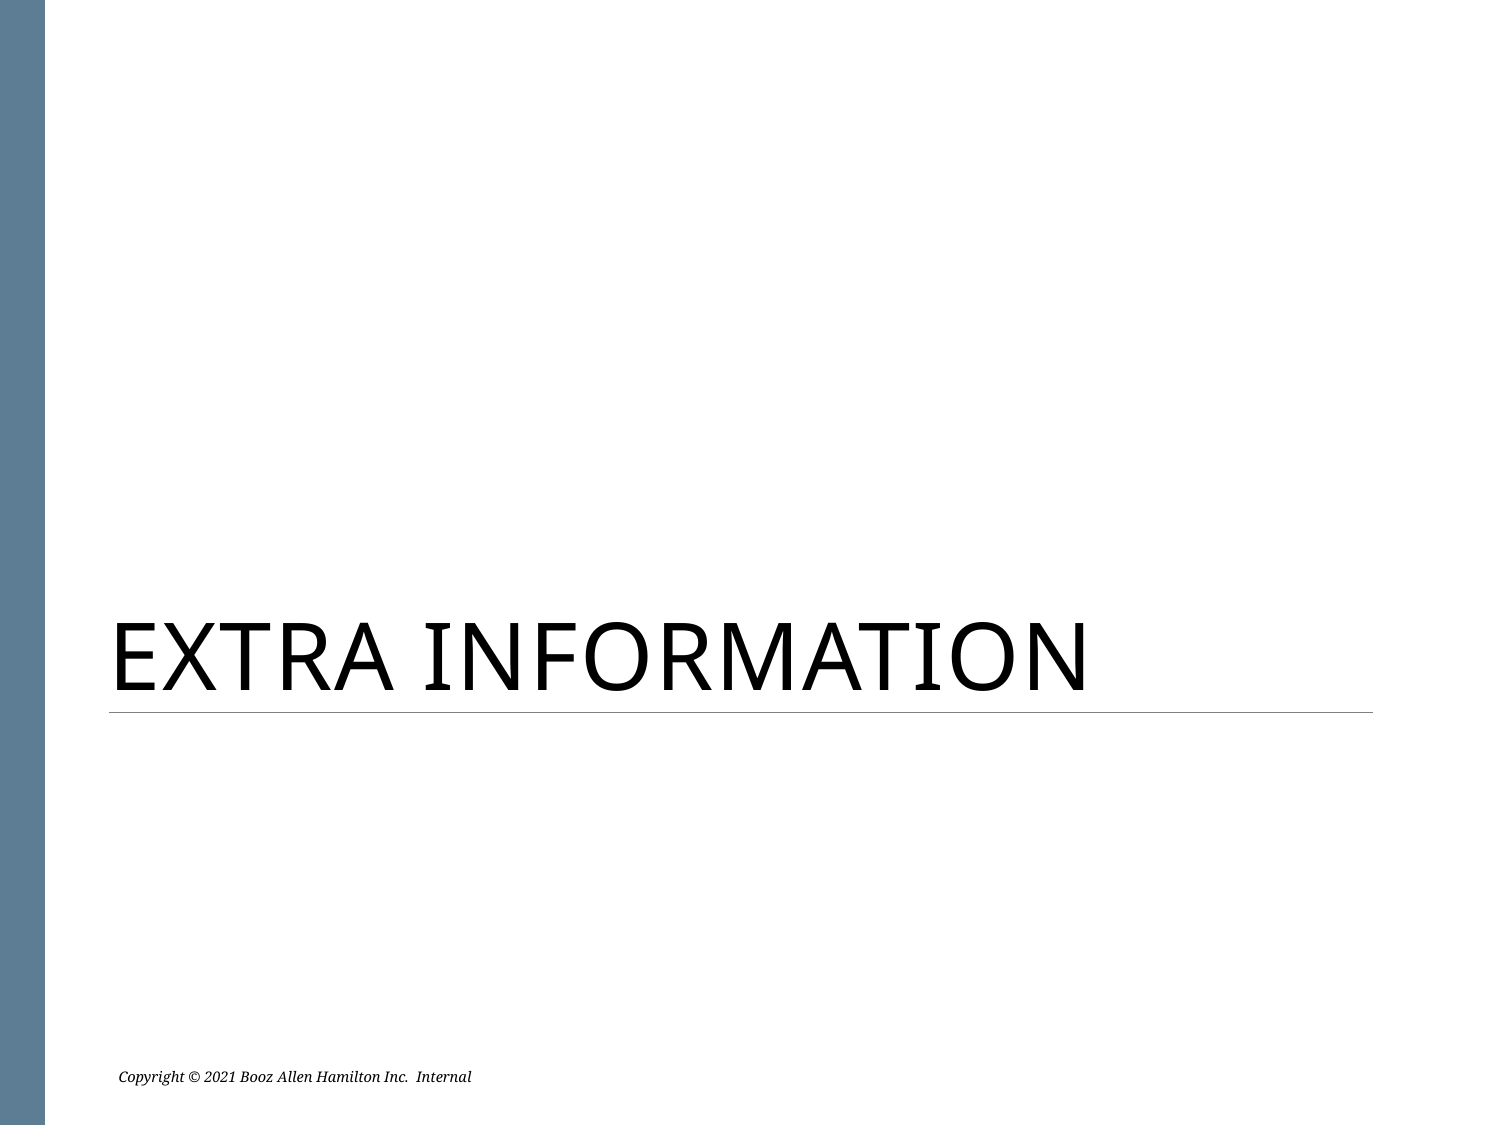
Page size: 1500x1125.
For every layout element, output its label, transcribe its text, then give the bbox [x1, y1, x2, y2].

title Extra Information [108, 124, 1373, 710]
footer Copyright © 2021 Booz Allen Hamilton Inc. Internal [118, 1063, 1067, 1090]
